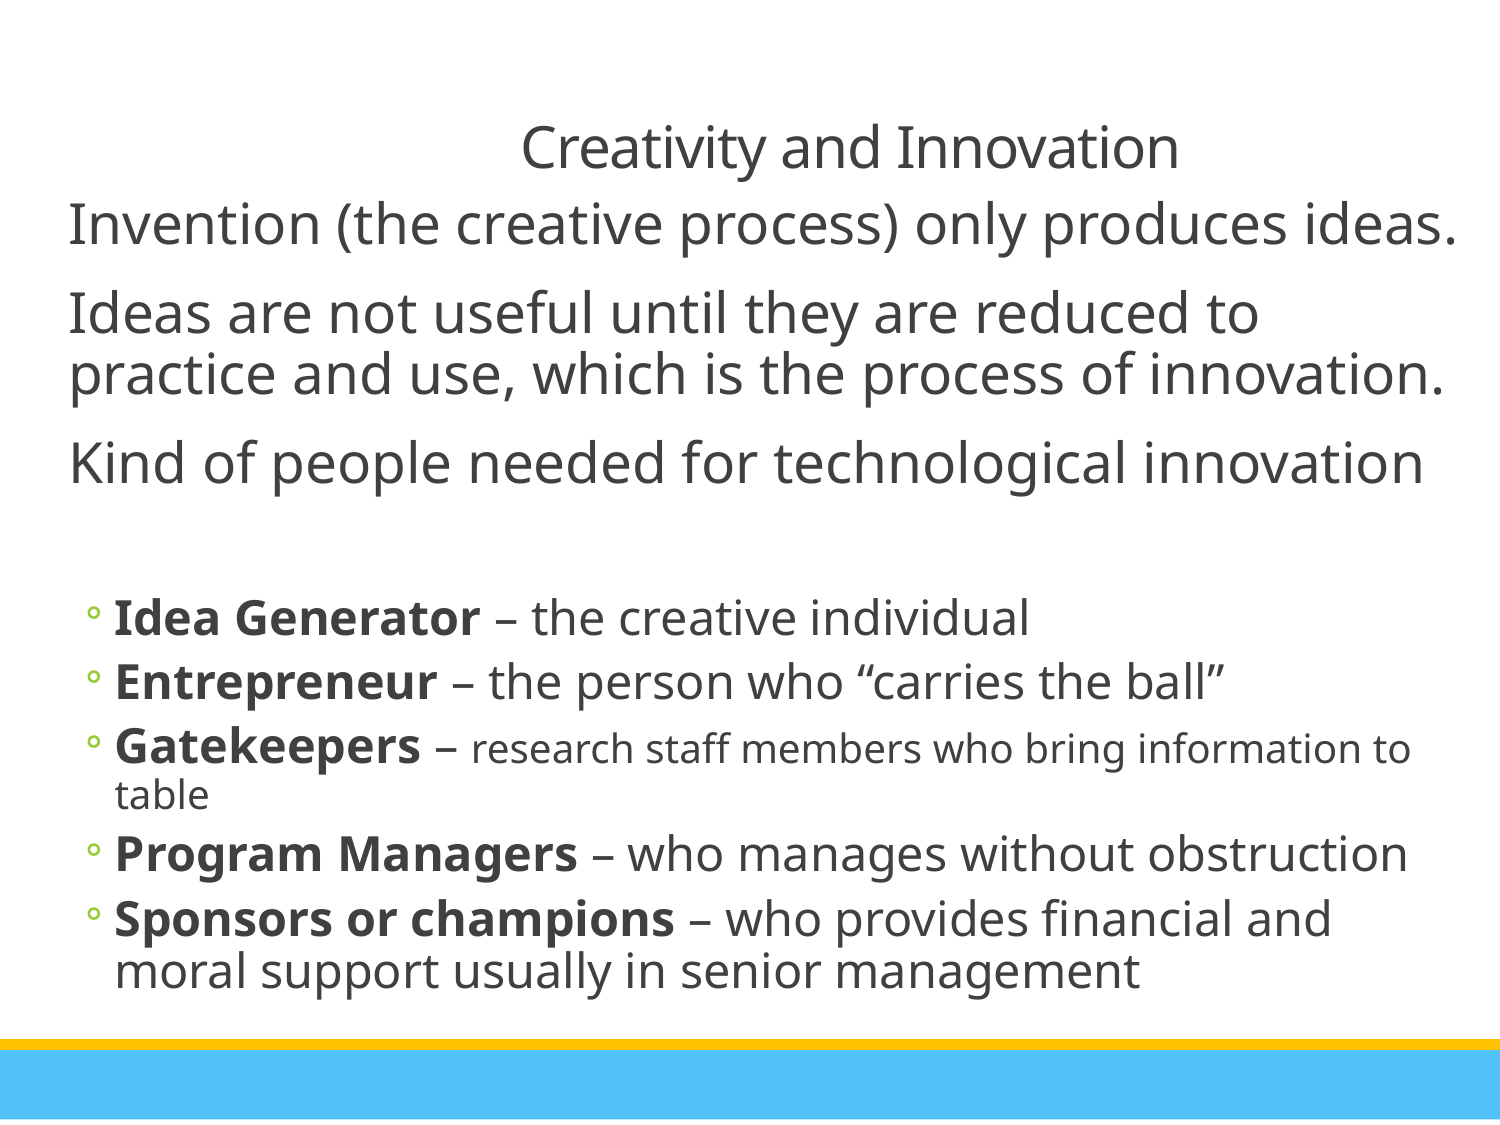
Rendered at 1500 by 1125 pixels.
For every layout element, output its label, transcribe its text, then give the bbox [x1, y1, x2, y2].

list Invention (the creative process) only produces ideas. Ideas are not useful until they are reduced to practice and use, which is the process of innovation. Kind of people needed for technological innovation Idea Generator – the creative individual Entrepreneur – the person who “carries the ball” Gatekeepers – research staff members who bring information to table Program Managers – who manages without obstruction Sponsors or champions – who provides financial and moral support usually in senior management [53, 188, 1466, 1037]
title Creativity and Innovation [202, 88, 1500, 189]
